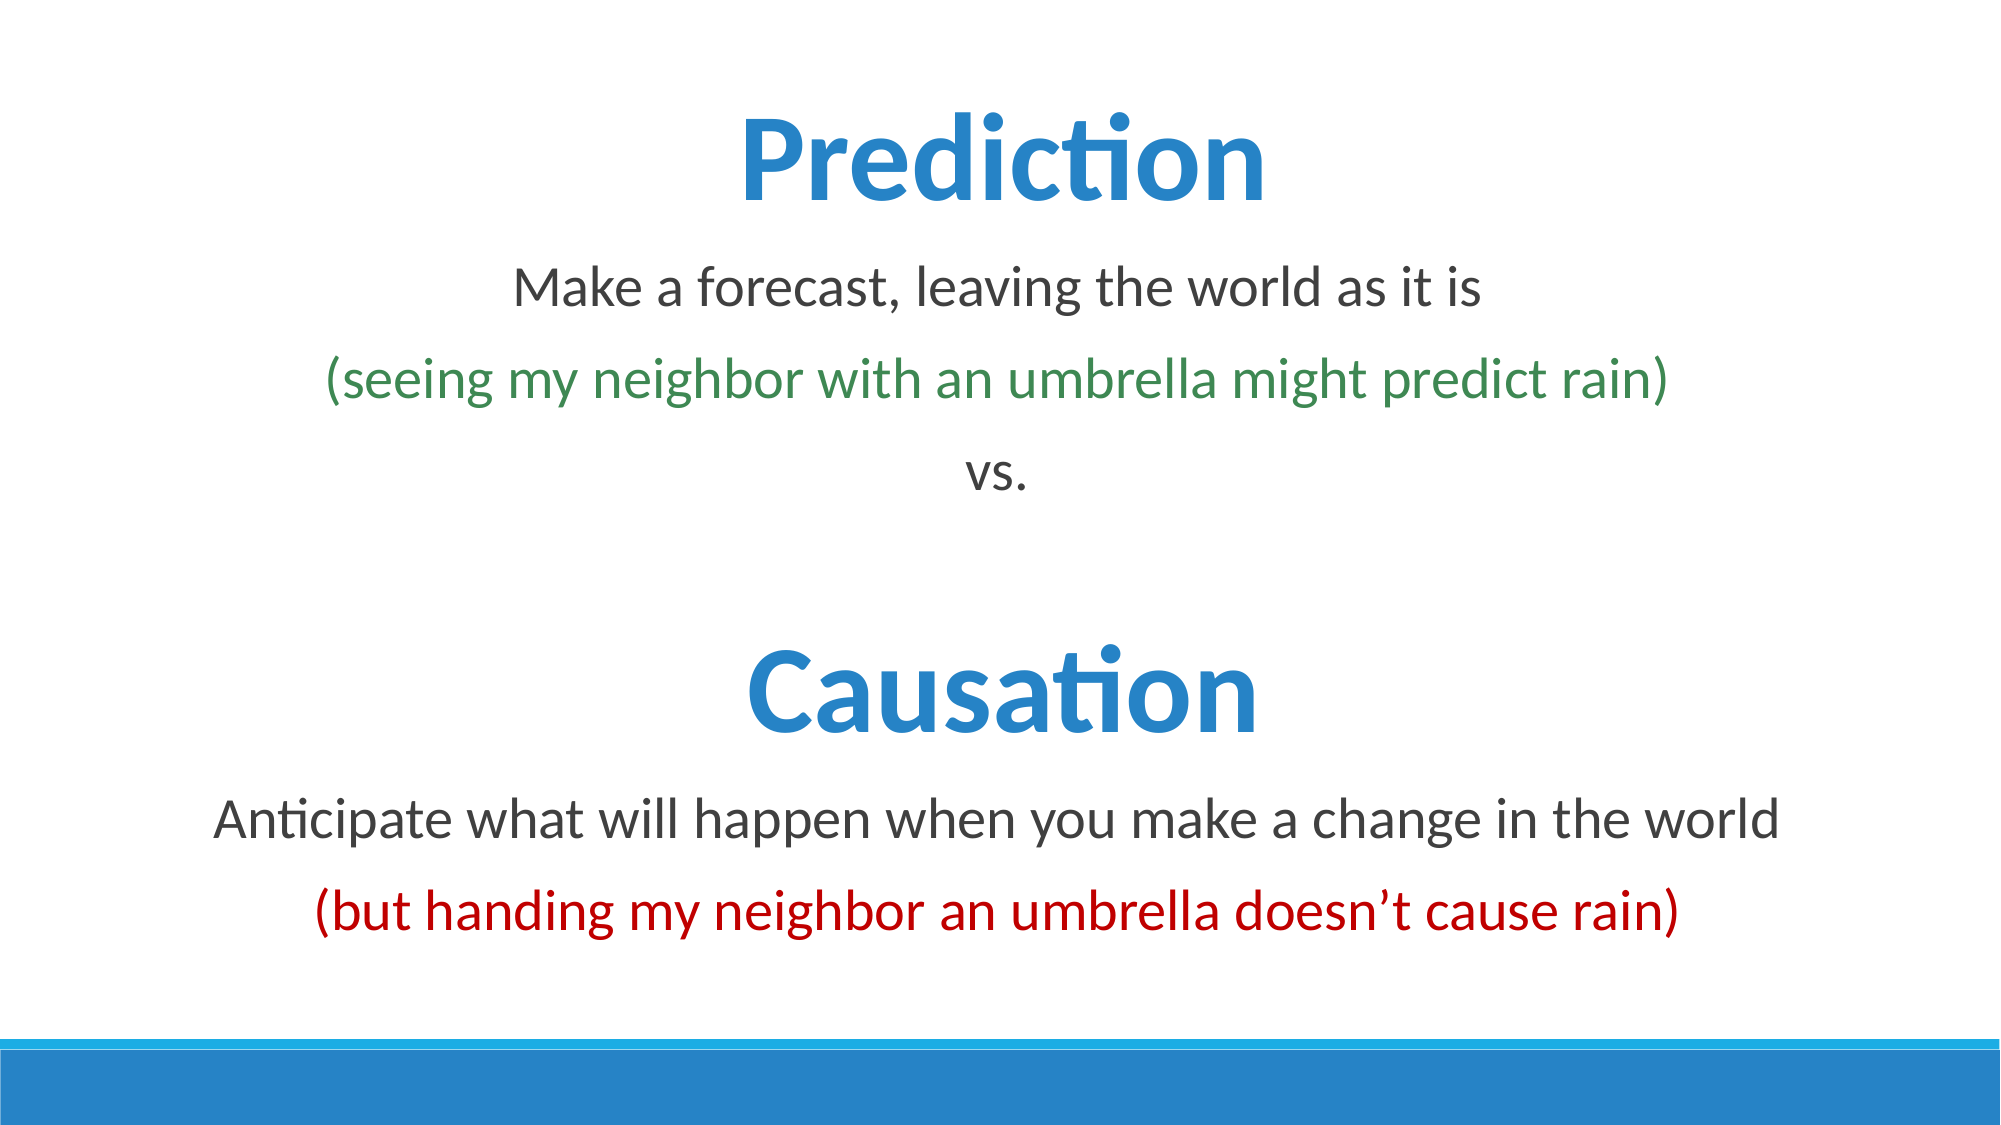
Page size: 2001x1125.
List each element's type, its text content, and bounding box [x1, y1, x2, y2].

text_box Prediction Make a forecast, leaving the world as it is (seeing my neighbor with an umbrella might predict rain) vs. Causation Anticipate what will happen when you make a change in the world (but handing my neighbor an umbrella doesn’t cause rain) [0, 0, 2000, 1036]
